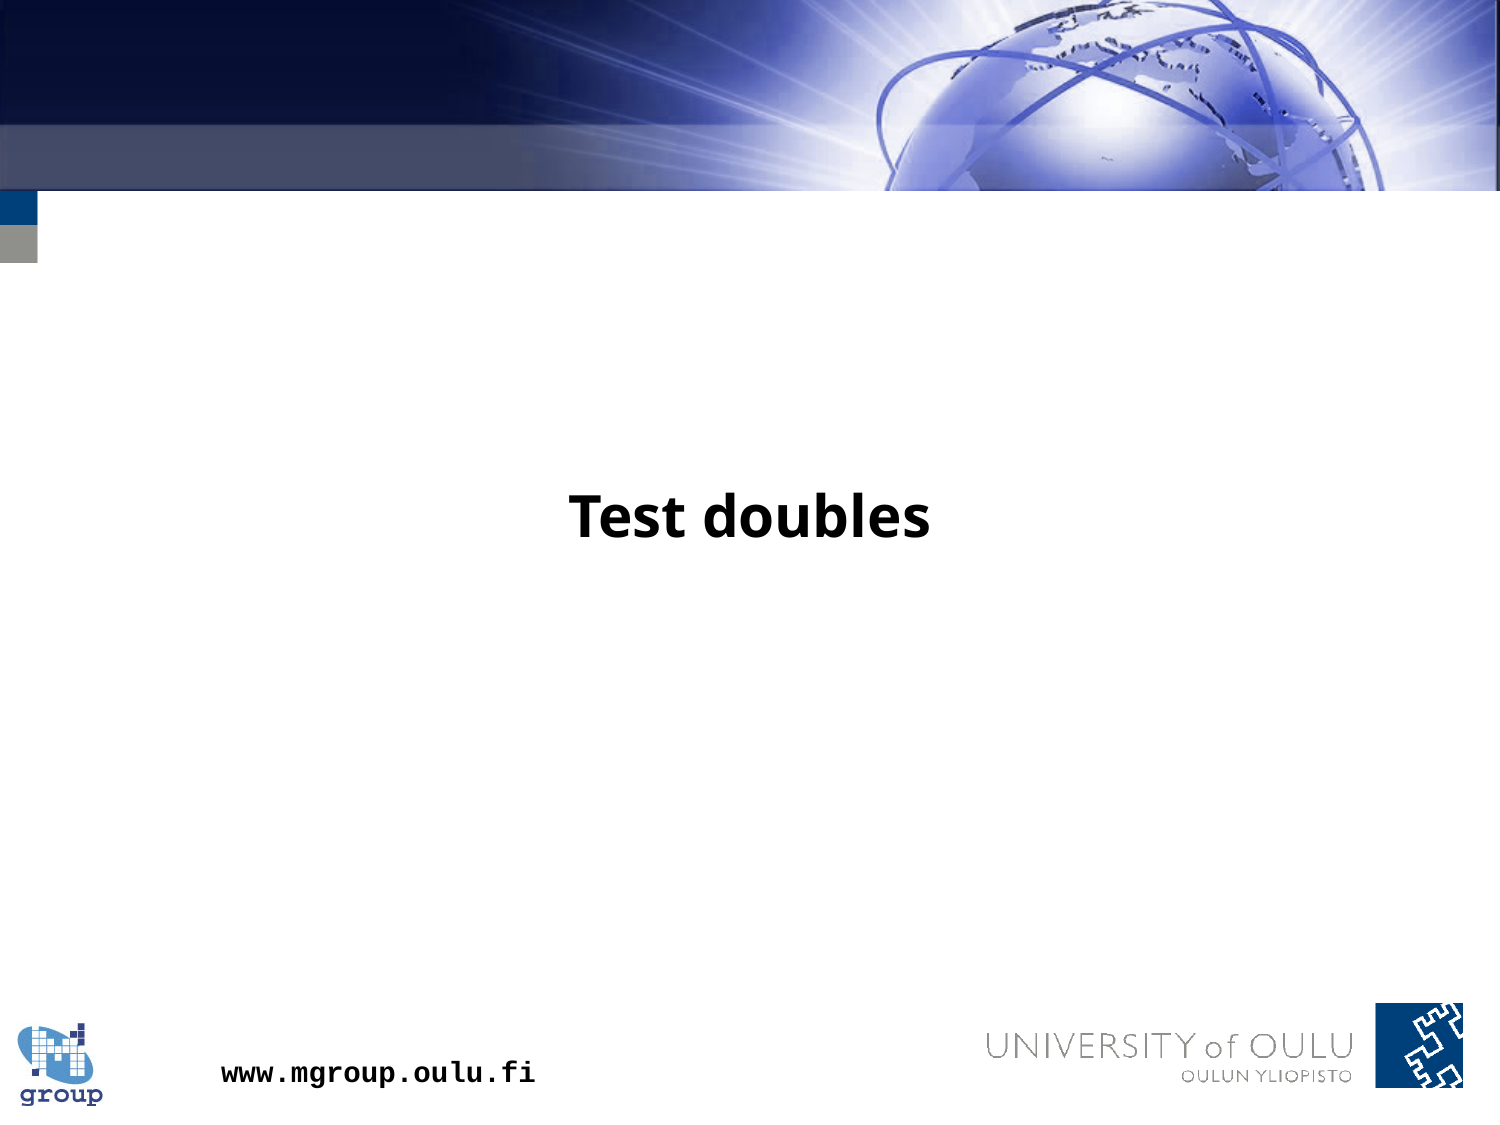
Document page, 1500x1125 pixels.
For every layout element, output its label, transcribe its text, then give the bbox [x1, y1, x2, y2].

title Test doubles [112, 420, 1388, 609]
picture [987, 1003, 1463, 1088]
picture [17, 1023, 103, 1106]
picture [0, 0, 1500, 263]
